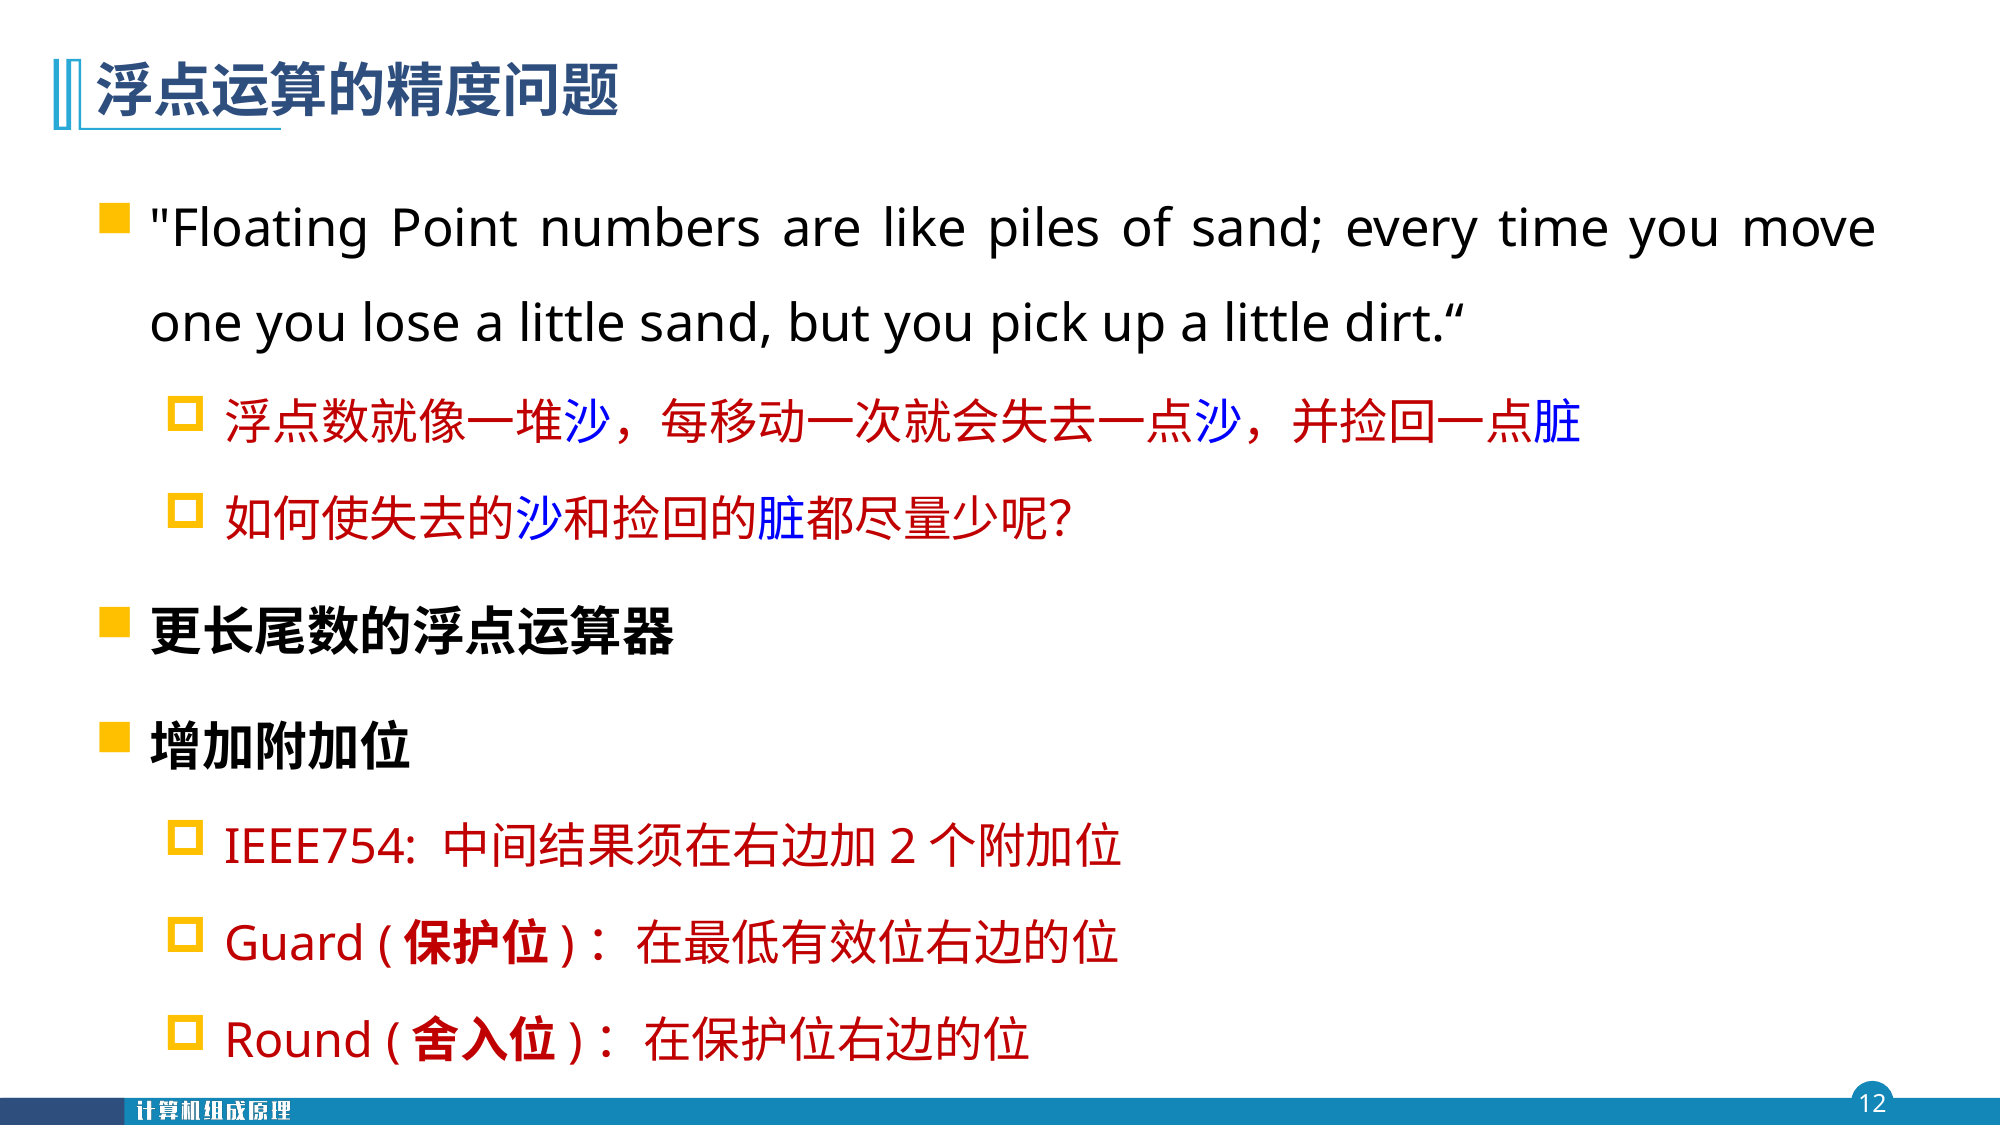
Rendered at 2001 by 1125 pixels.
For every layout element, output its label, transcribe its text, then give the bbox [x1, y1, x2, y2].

list "Floating Point numbers are like piles of sand; every time you move one you lose a little sand, but you pick up a little dirt.“ 浮点数就像一堆沙，每移动一次就会失去一点沙，并捡回一点脏 如何使失去的沙和捡回的脏都尽量少呢？ 更长尾数的浮点运算器 增加附加位 IEEE754: 中间结果须在右边加2个附加位 Guard (保护位)：在最低有效位右边的位 Round (舍入位)：在保护位右边的位 [80, 154, 1894, 1080]
title 浮点运算的精度问题 [80, 42, 1805, 144]
